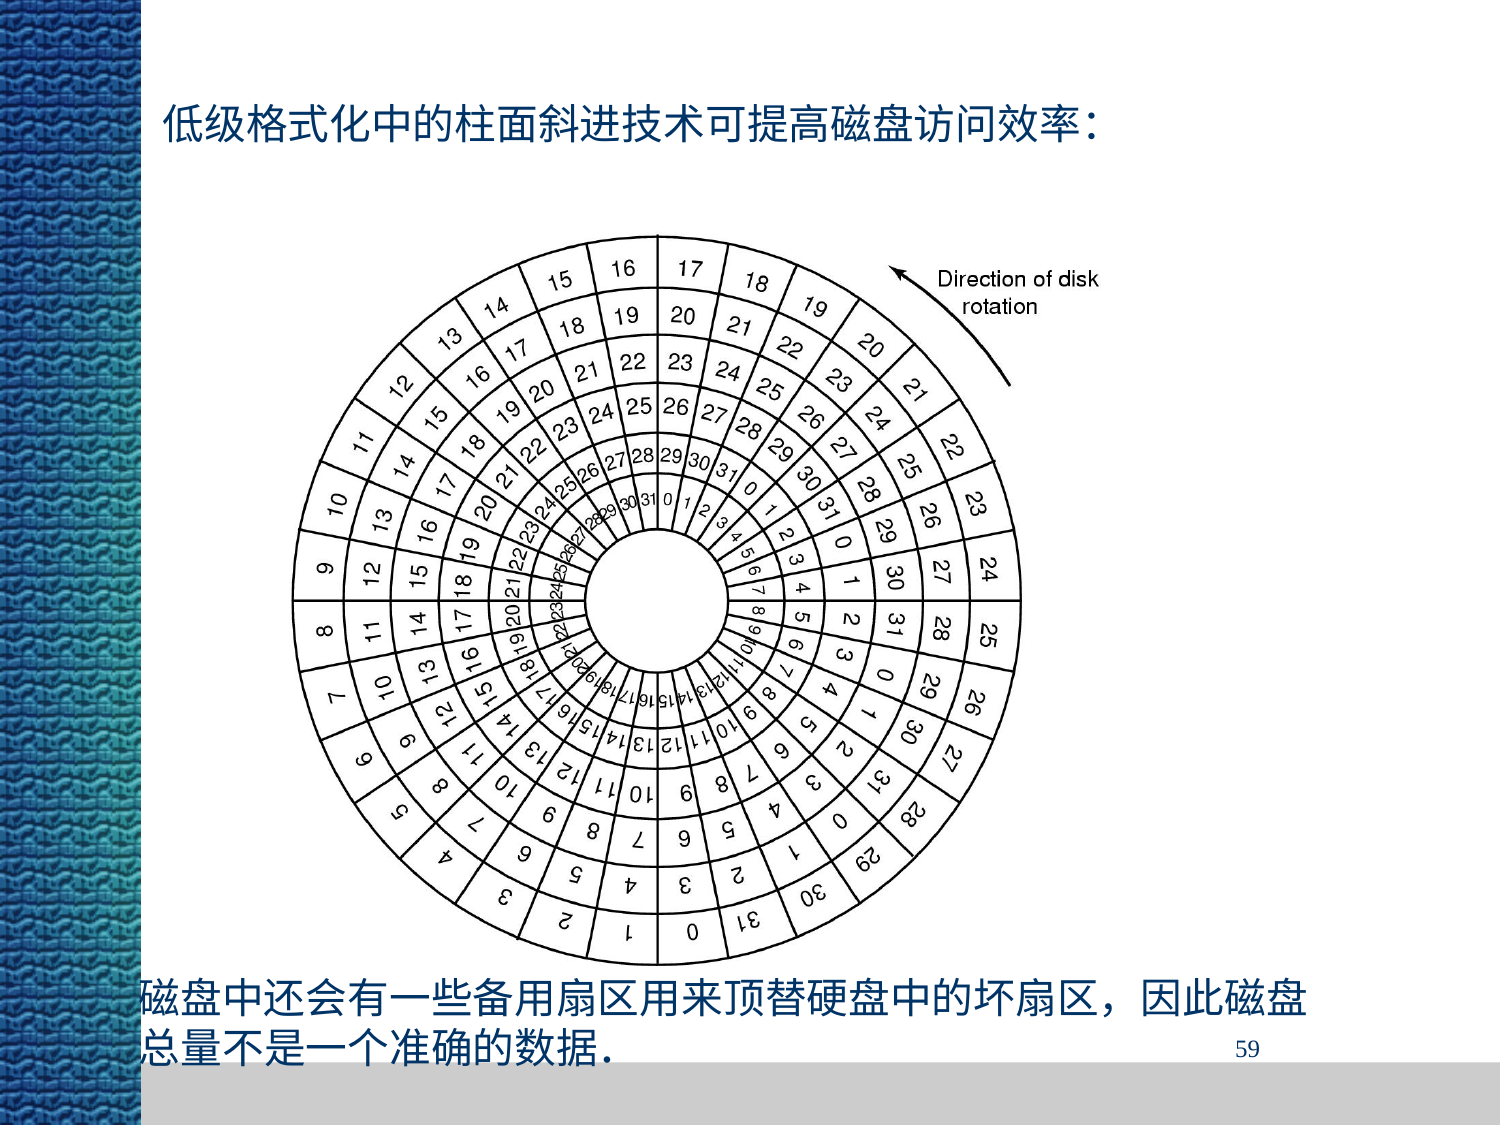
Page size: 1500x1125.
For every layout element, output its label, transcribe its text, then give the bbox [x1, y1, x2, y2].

picture [0, 0, 141, 1125]
text_box 磁盘中还会有一些备用扇区用来顶替硬盘中的坏扇区，因此磁盘总量不是一个准确的数据． [123, 964, 1341, 1079]
picture [289, 231, 1109, 966]
text_box 59 [1025, 1024, 1275, 1100]
text_box 低级格式化中的柱面斜进技术可提高磁盘访问效率： [147, 90, 1306, 155]
